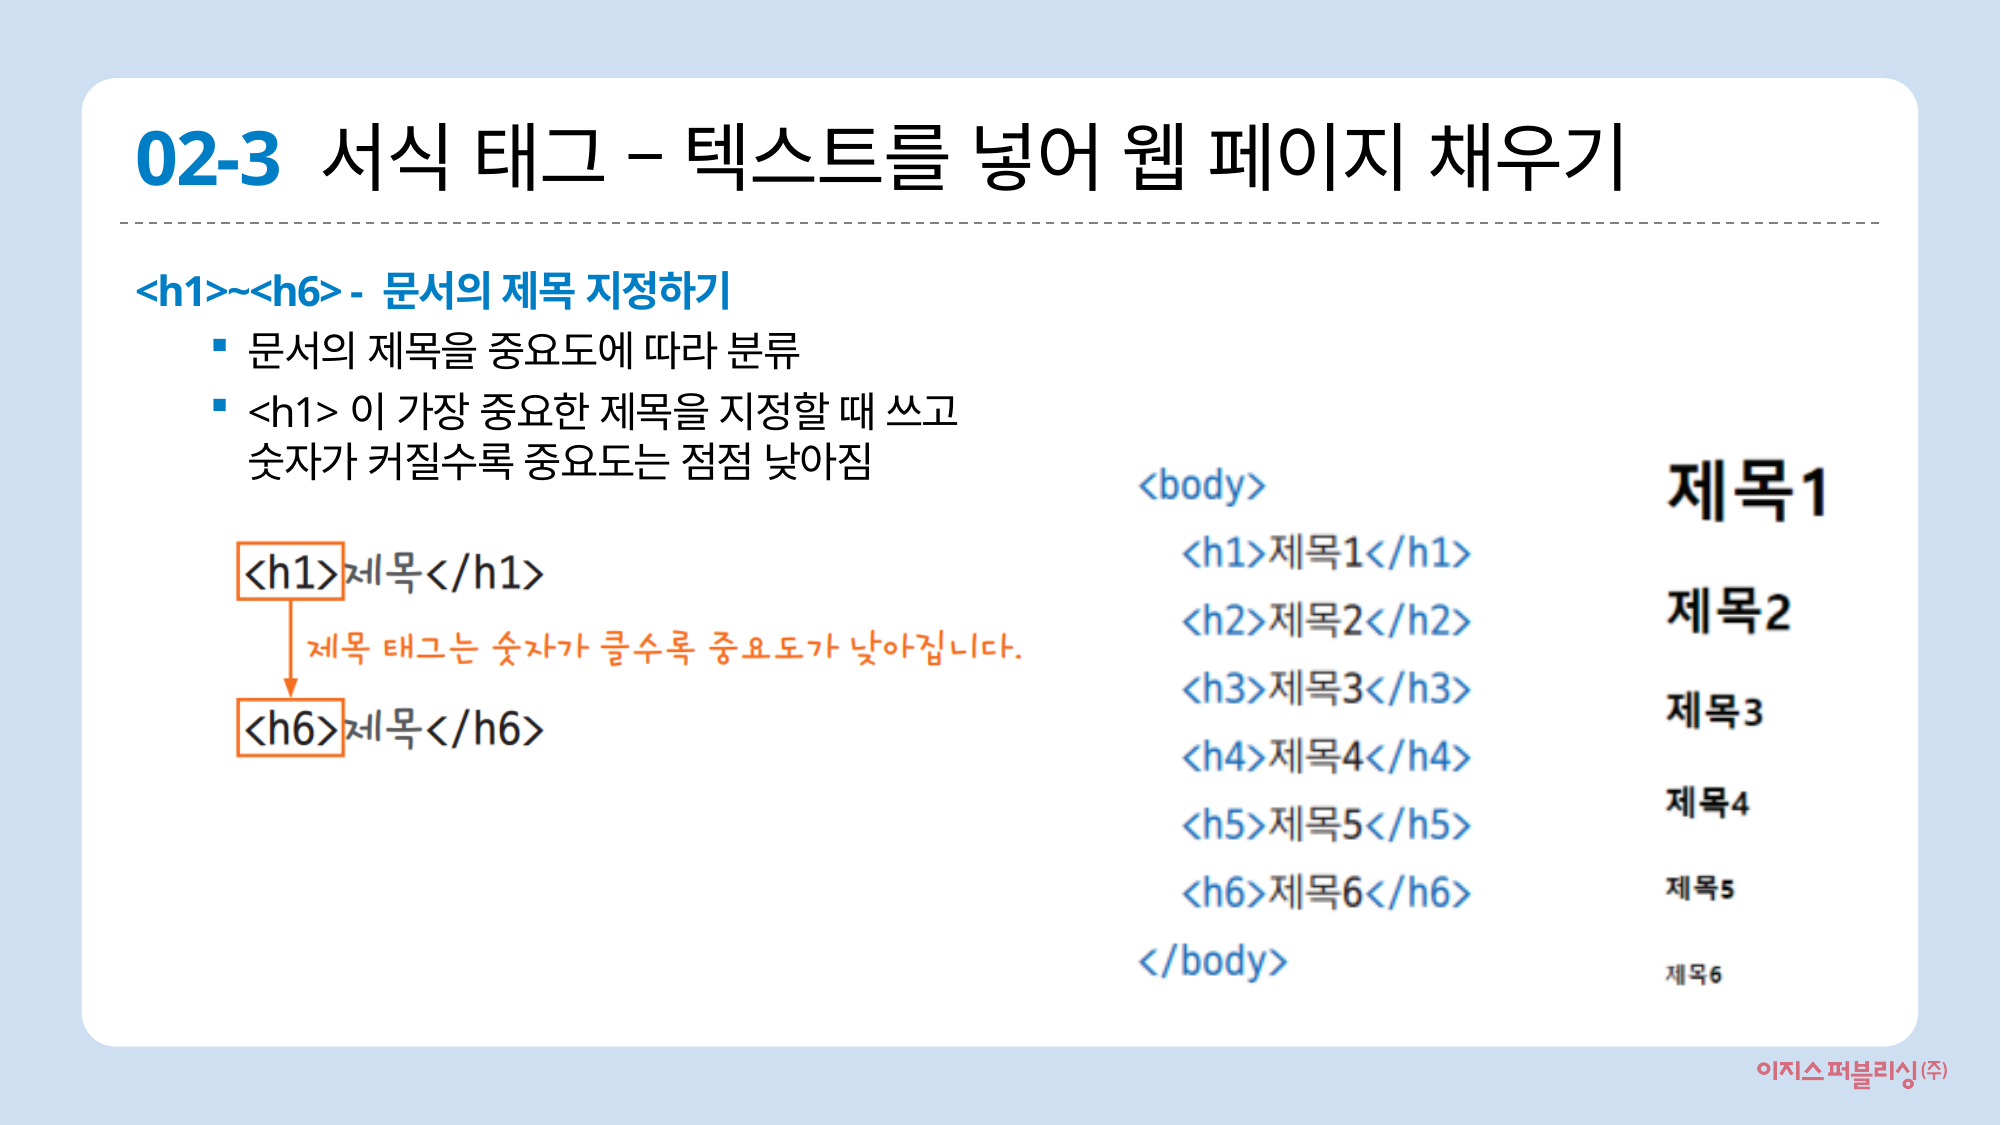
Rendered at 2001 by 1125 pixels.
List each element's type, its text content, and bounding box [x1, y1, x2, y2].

title 02-3 서식 태그 – 텍스트를 넣어 웹 페이지 채우기 [120, 109, 1880, 209]
picture [1628, 443, 1854, 1006]
picture [1134, 461, 1500, 988]
list <h1>~<h6> - 문서의 제목 지정하기 문서의 제목을 중요도에 따라 분류 <h1>이 가장 중요한 제목을 지정할 때 쓰고 숫자가 커질수록 중요도는 점점 낮아짐 [120, 257, 1024, 1004]
picture [230, 533, 1034, 761]
